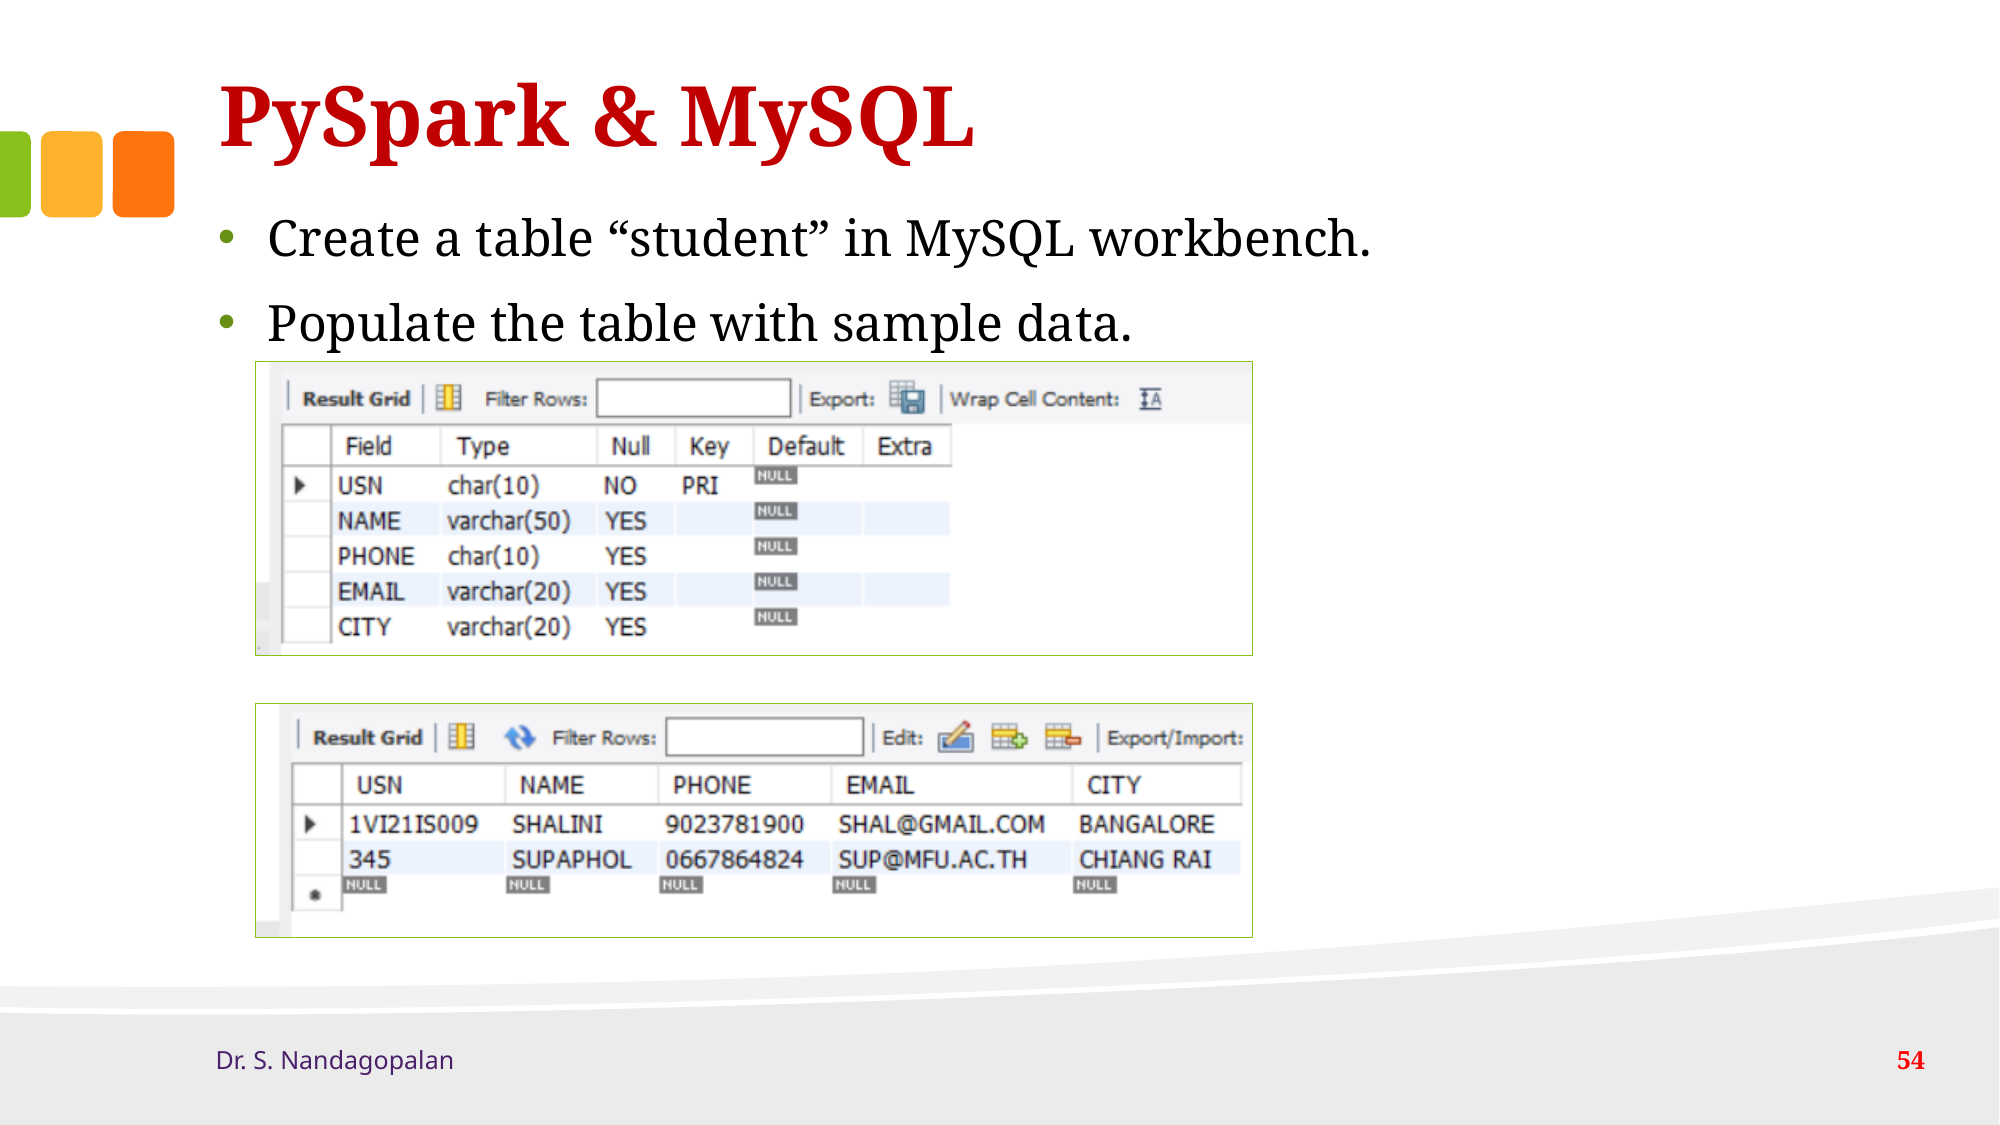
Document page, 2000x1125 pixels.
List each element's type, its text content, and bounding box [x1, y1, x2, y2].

footer Dr. S. Nandagopalan [195, 1046, 1556, 1077]
title PySpark & MySQL [199, 24, 1800, 173]
picture [255, 703, 1253, 939]
slide_number 54 [1811, 1046, 1946, 1077]
list Create a table “student” in MySQL workbench. Populate the table with sample data. [197, 196, 1798, 1024]
picture [255, 361, 1253, 656]
